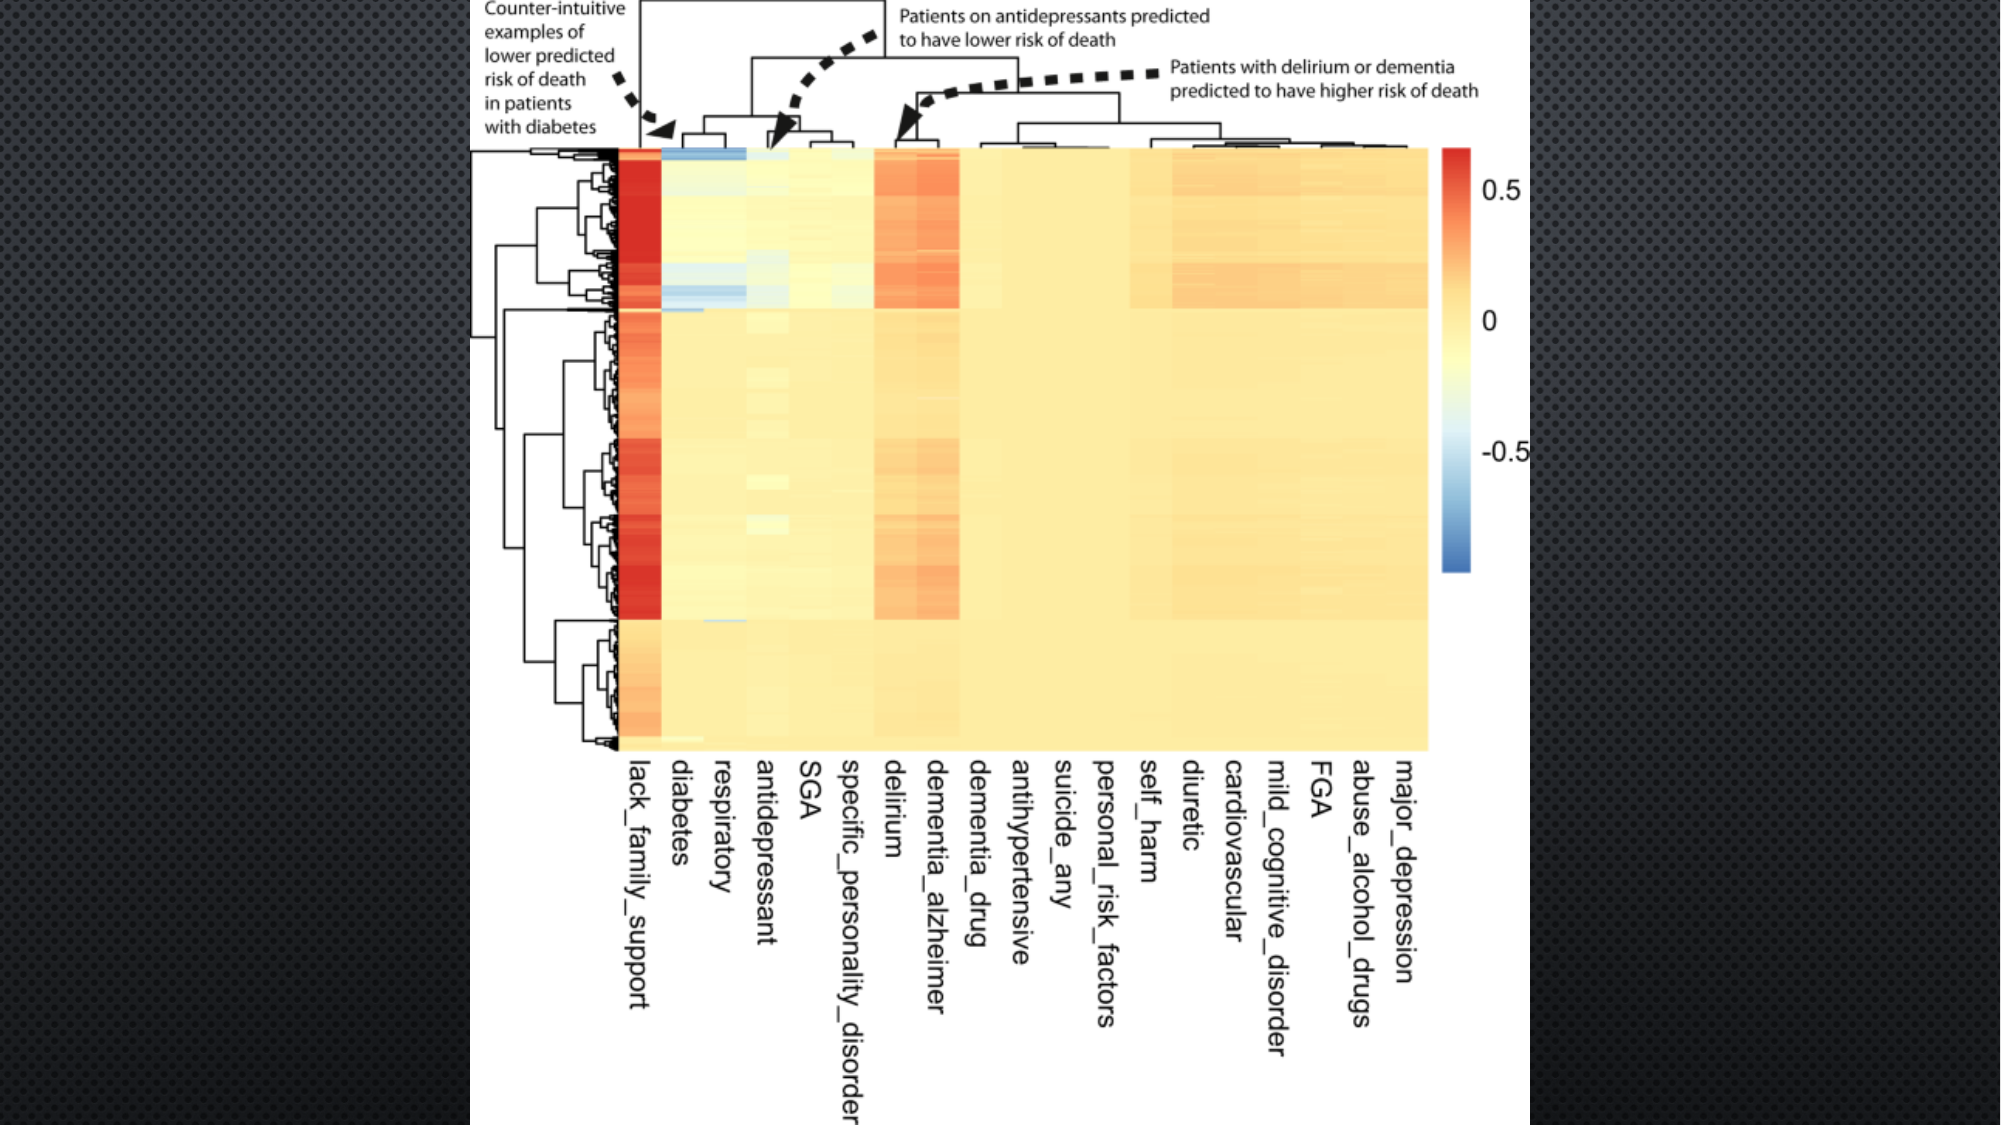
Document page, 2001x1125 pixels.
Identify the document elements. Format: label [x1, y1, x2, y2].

picture [469, 0, 1531, 1125]
